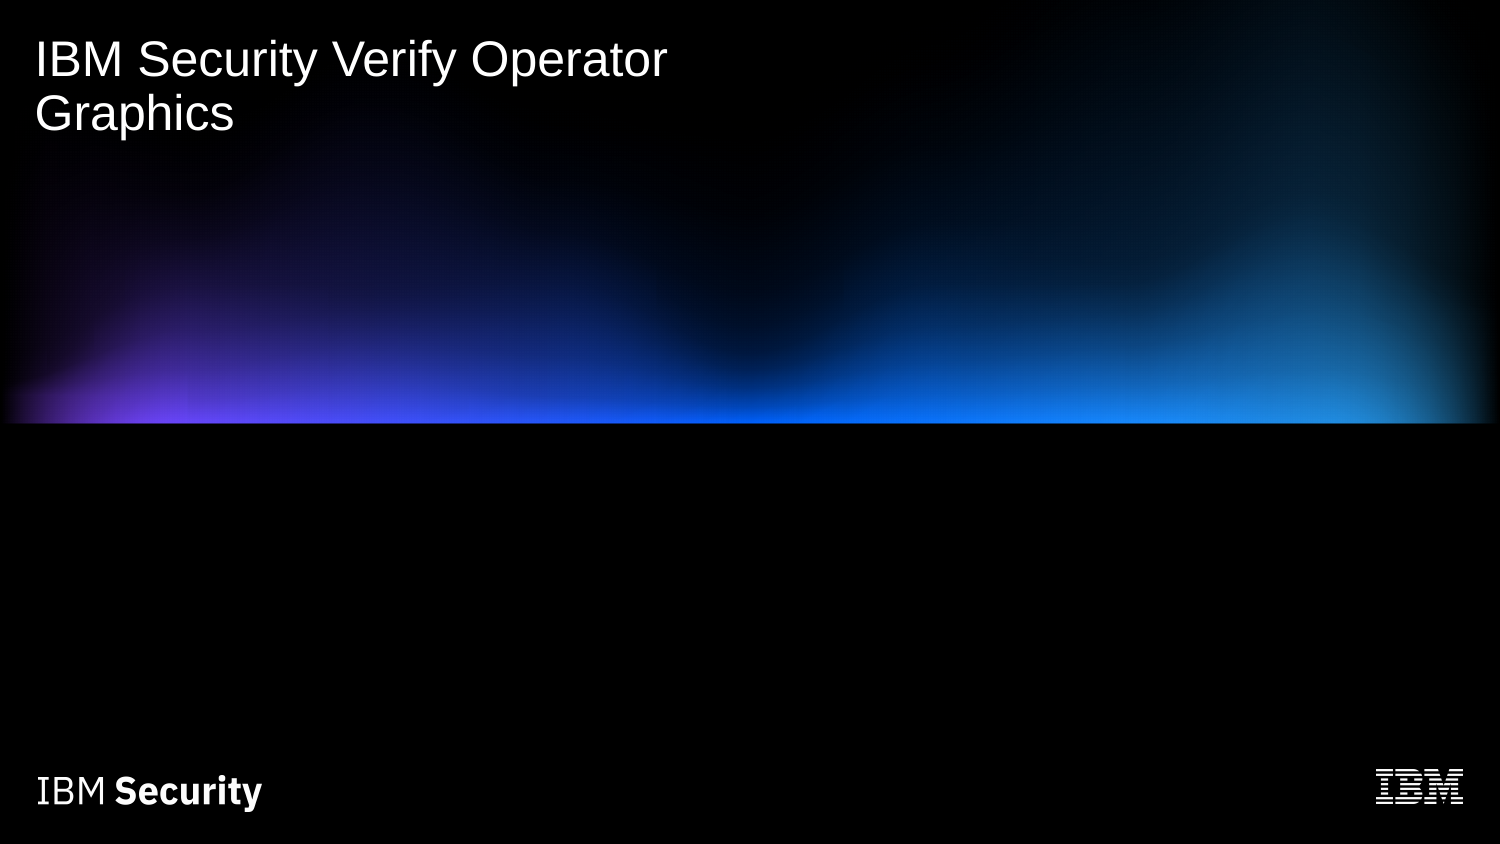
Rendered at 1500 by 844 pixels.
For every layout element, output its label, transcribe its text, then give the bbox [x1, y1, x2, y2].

picture [38, 775, 262, 812]
picture [1376, 769, 1463, 804]
title IBM Security Verify Operator Graphics [34, 33, 714, 422]
picture [0, 0, 1500, 424]
